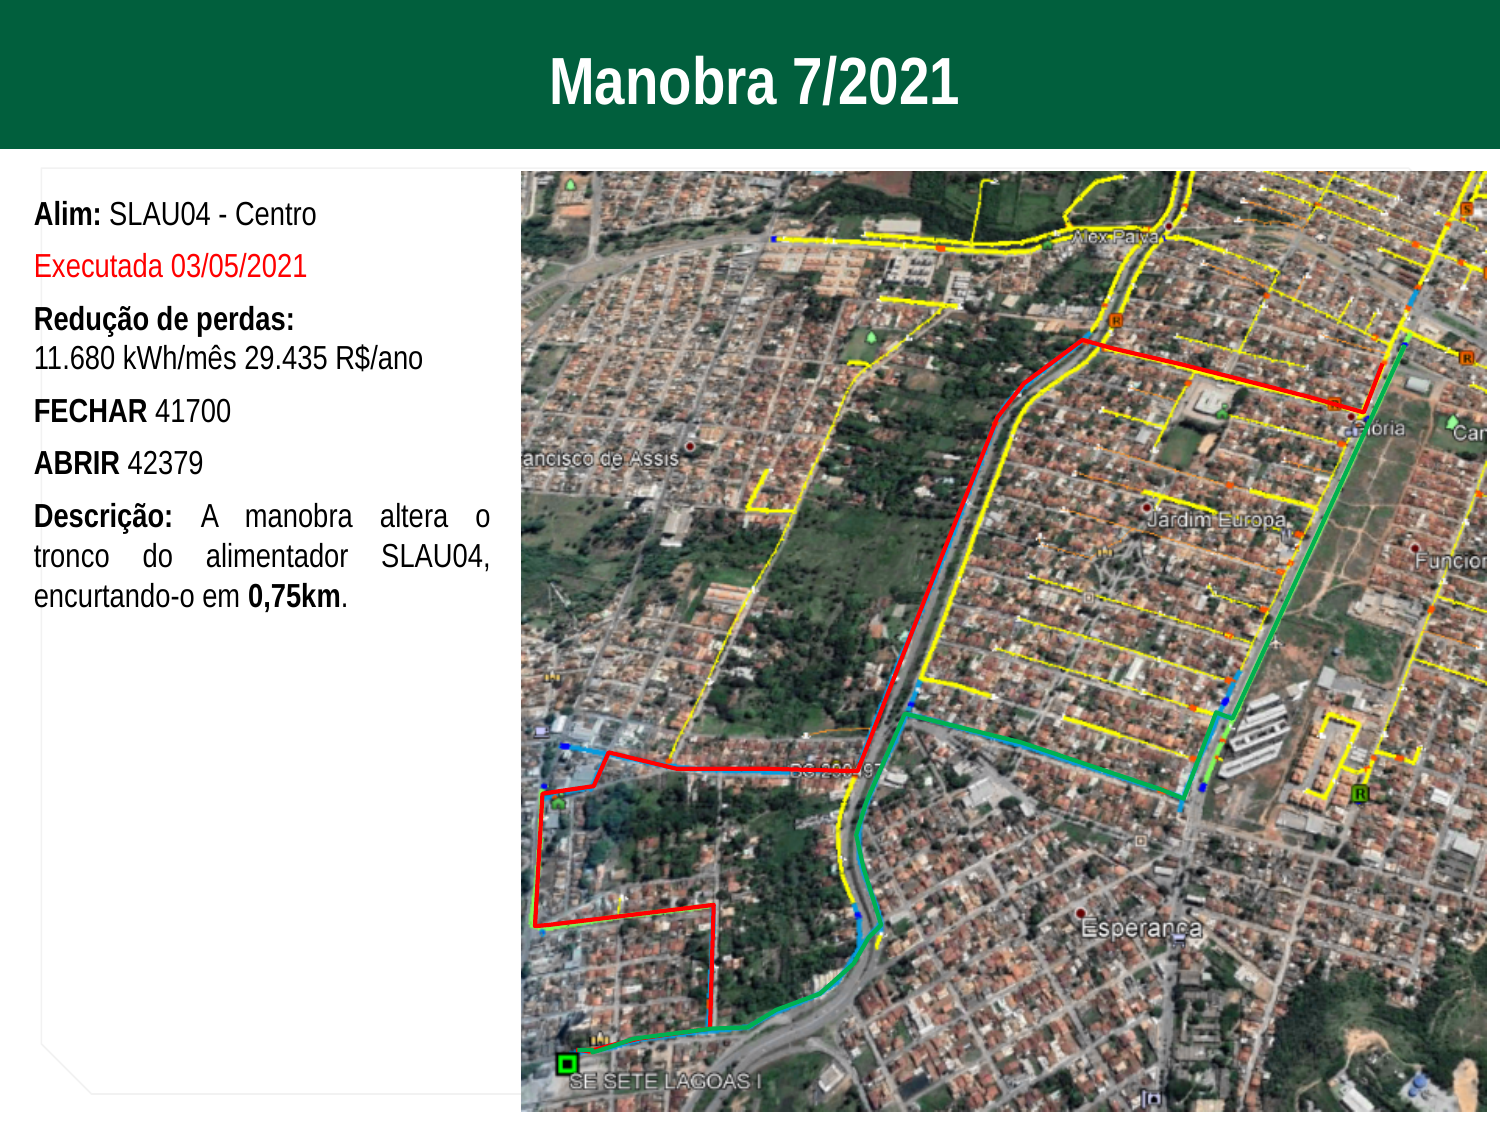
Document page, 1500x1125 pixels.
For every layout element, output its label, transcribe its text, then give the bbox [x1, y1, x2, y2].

picture [0, 0, 1500, 149]
picture [520, 170, 1487, 1112]
list Alim: SLAU04 - Centro Executada 03/05/2021 Redução de perdas: 11.680 kWh/mês 29.435 R$/ano FECHAR 41700 ABRIR 42379 Descrição: A manobra altera o tronco do alimentador SLAU04, encurtando-o em 0,75km. [18, 184, 507, 244]
title Manobra 7/2021 [51, 19, 1459, 138]
